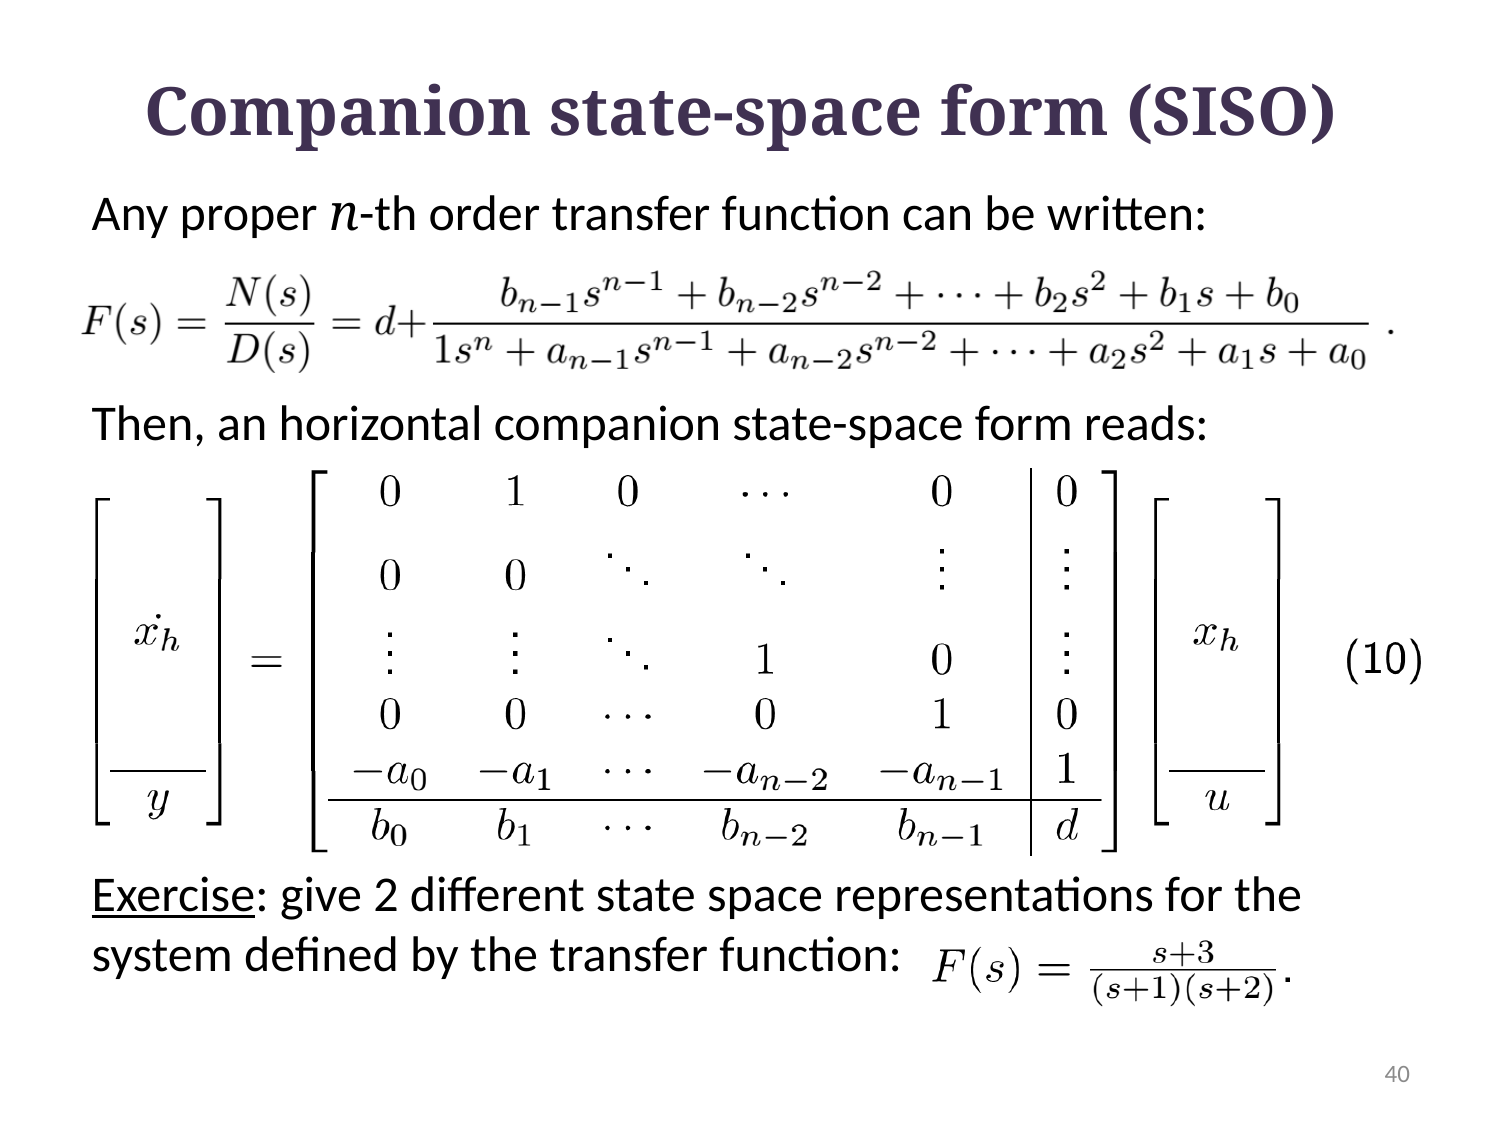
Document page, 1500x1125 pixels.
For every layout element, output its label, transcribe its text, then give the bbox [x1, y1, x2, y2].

slide_number 40 [1074, 1042, 1425, 1103]
text_box Companion state-space form (SISO) [0, 45, 1500, 173]
picture [926, 940, 1292, 1008]
picture [76, 266, 1400, 373]
list Any proper n-th order transfer function can be written: Then, an horizontal companion state-space form reads: Exercise: give 2 different state space representations for the system defined by the transfer function: [76, 173, 1436, 1094]
picture [79, 455, 1430, 870]
